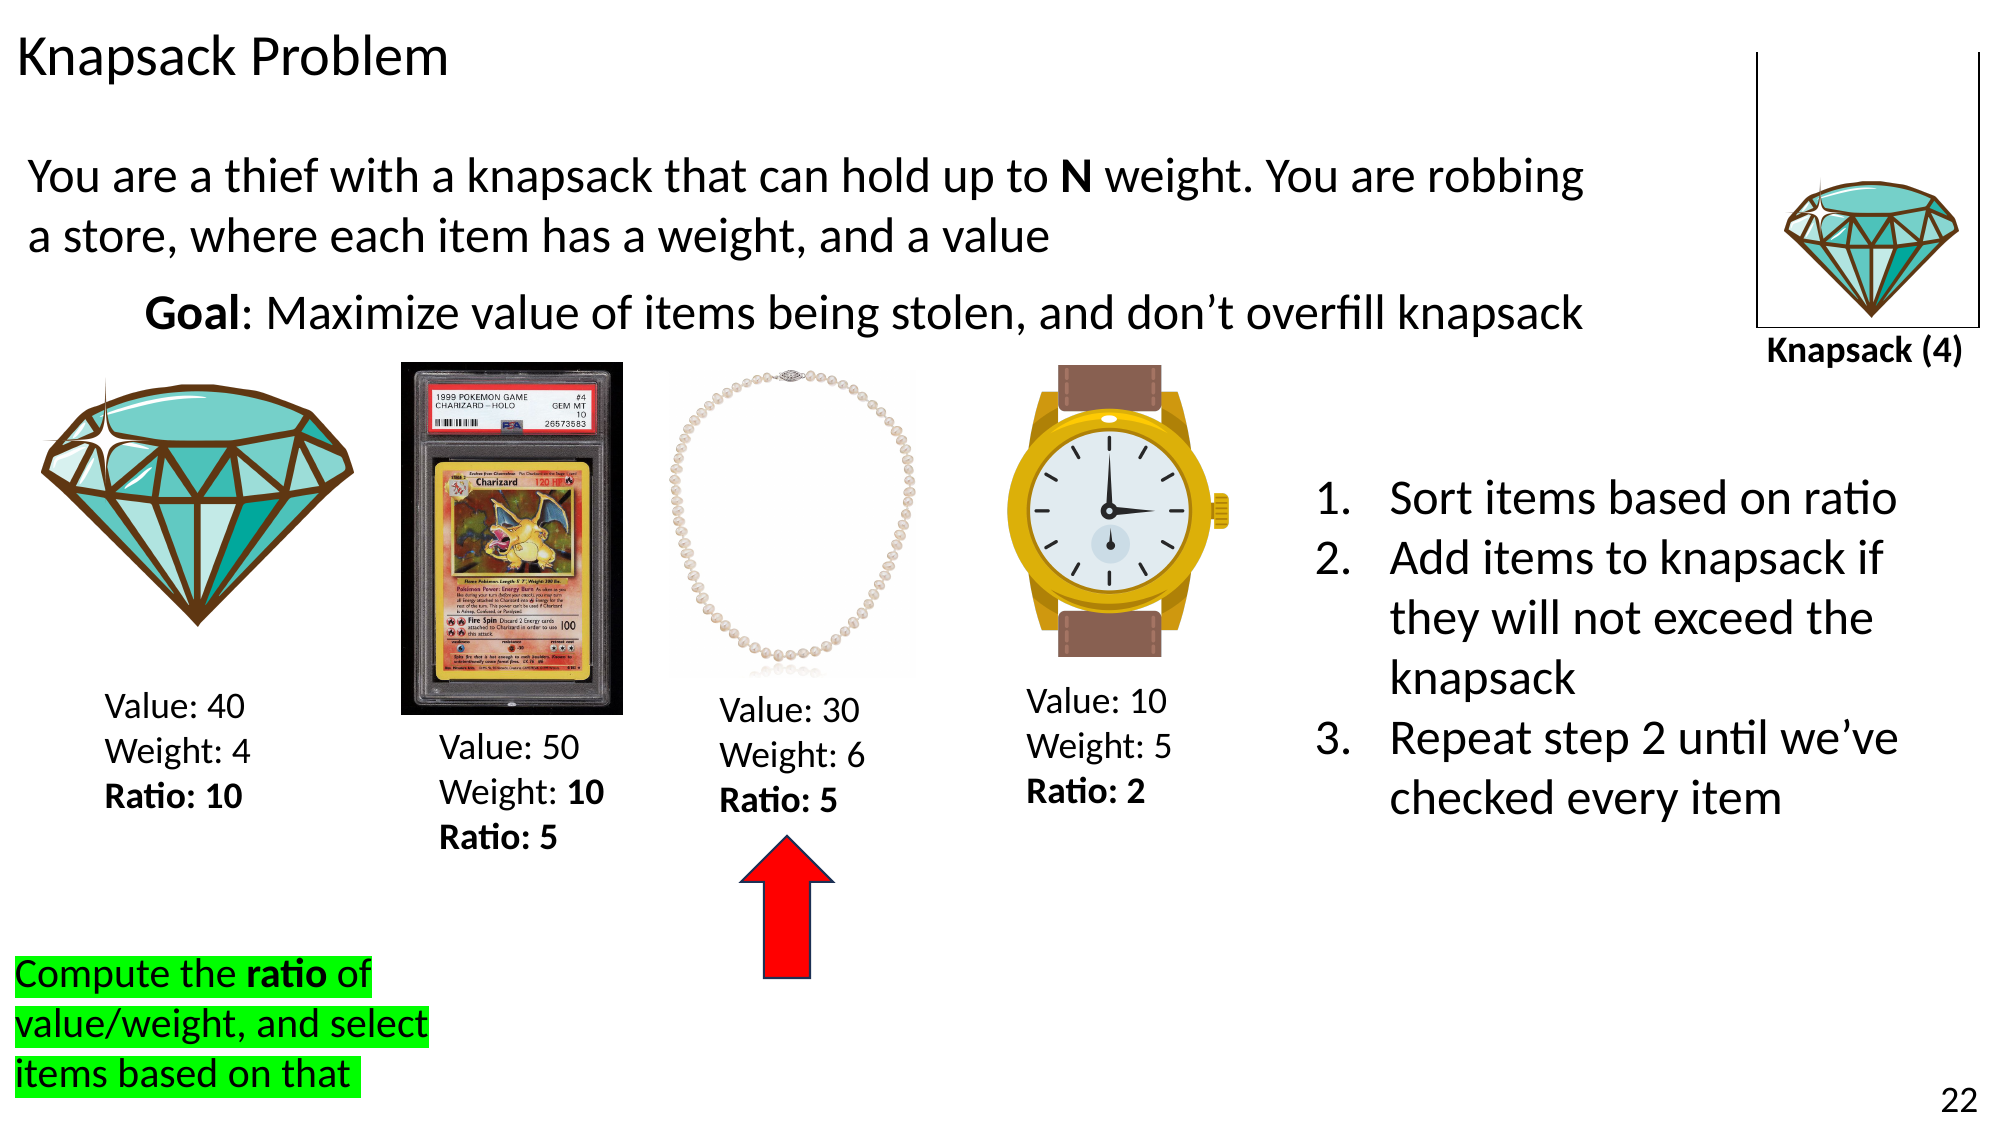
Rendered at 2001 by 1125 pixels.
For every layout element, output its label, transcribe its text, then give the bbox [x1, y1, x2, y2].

text_box You are a thief with a knapsack that can hold up to N weight. You are robbing a store, where each item has a weight, and a value [12, 134, 1605, 270]
text_box Goal: Maximize value of items being stolen, and don’t overfill knapsack [130, 271, 1600, 347]
picture [308, 377, 354, 627]
picture [669, 370, 916, 678]
text_box Knapsack Problem [2, 9, 466, 94]
text_box 22 [1925, 1068, 1997, 1114]
text_box [738, 834, 836, 980]
text_box Compute the ratio of value/weight, and select items based on that [0, 938, 540, 1104]
table_header [1758, 52, 1978, 317]
text_box Knapsack (4) [1752, 317, 1979, 377]
picture [1784, 177, 1959, 318]
text_box Sort items based on ratio Add items to knapsack if they will not exceed the knapsack Repeat step 2 until we’ve checked every item [1299, 457, 1959, 832]
text_box Value: 30 Weight: 6 Ratio: 5 [704, 678, 881, 828]
picture [1007, 365, 1229, 657]
text_box Value: 50 Weight: 10 Ratio: 5 [424, 715, 620, 865]
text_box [17, 367, 308, 786]
text_box Value: 40 Weight: 4 Ratio: 10 [89, 786, 266, 824]
picture [401, 362, 624, 715]
text_box Value: 10 Weight: 5 Ratio: 2 [1011, 668, 1188, 819]
